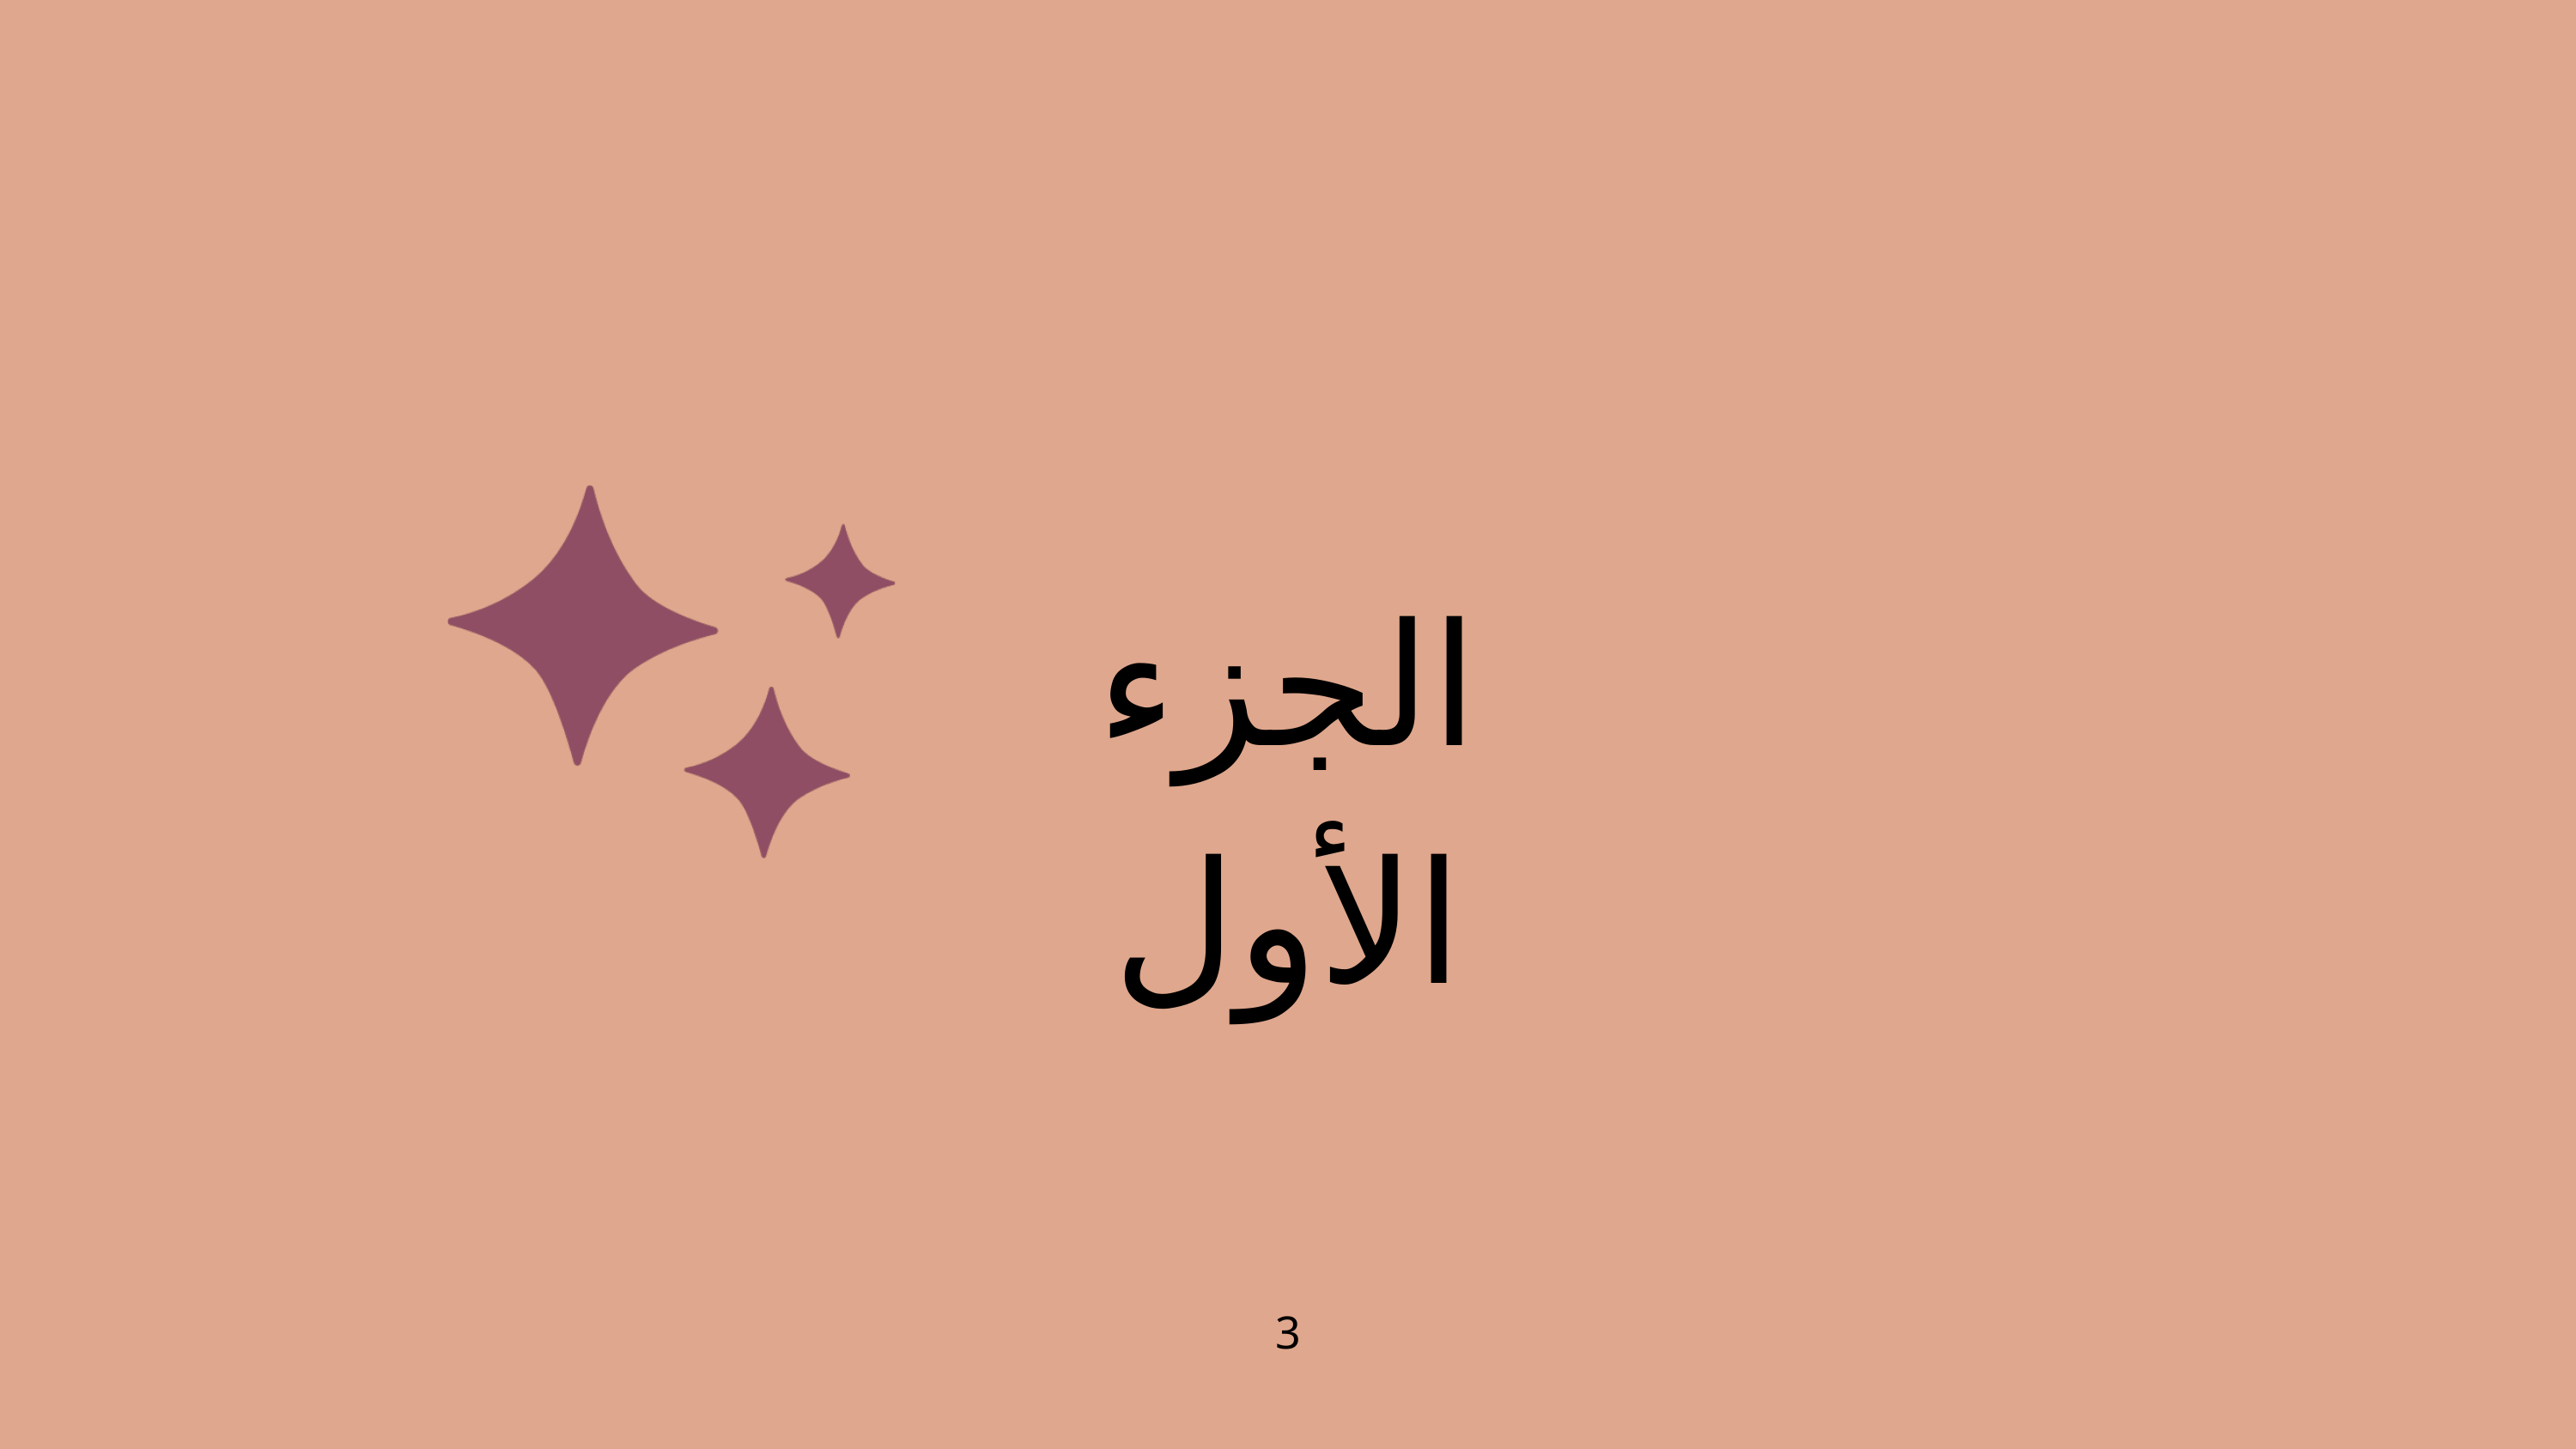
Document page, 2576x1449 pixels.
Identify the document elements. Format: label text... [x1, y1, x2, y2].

text_box [447, 485, 896, 858]
text_box الجزء الأول [920, 541, 1656, 1017]
text_box 3 [1275, 1295, 1301, 1359]
